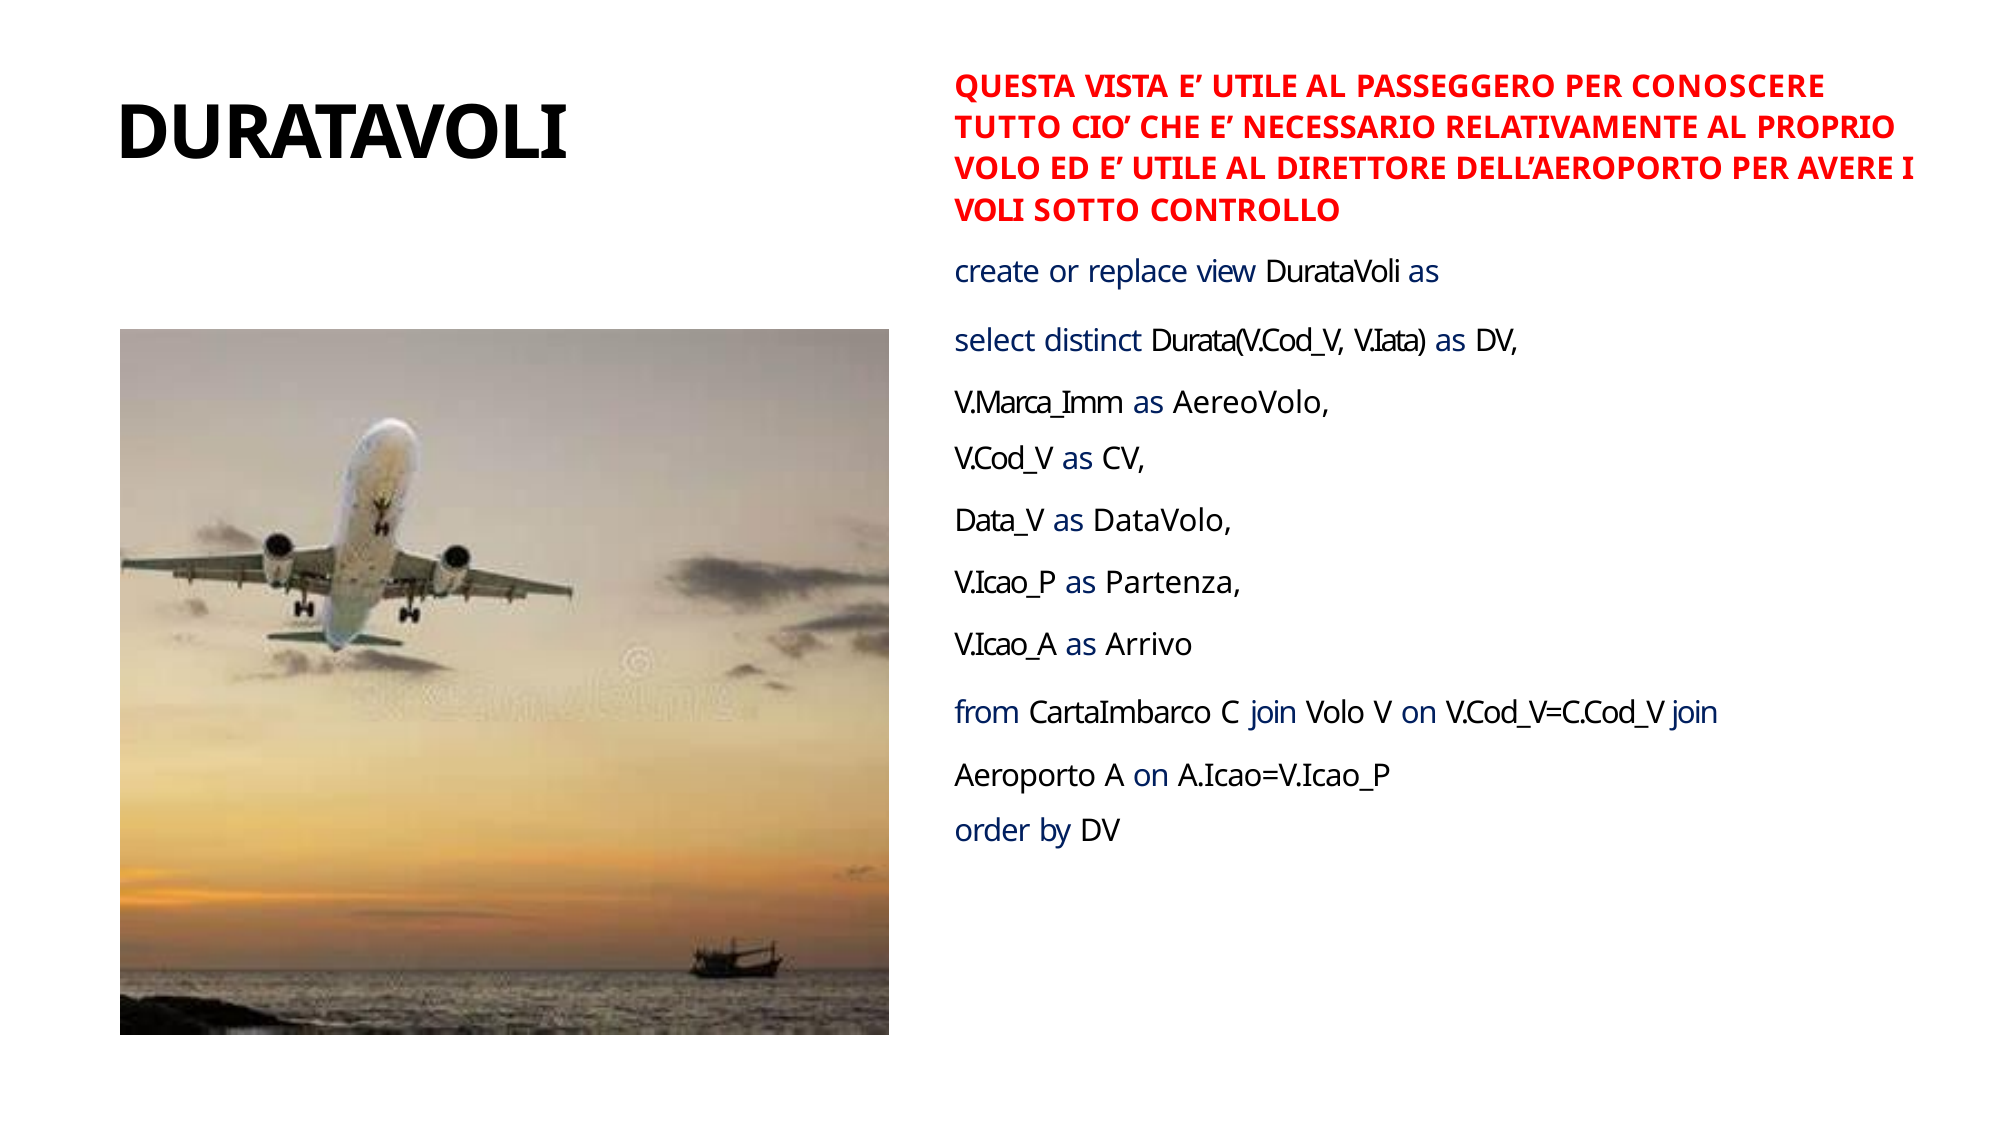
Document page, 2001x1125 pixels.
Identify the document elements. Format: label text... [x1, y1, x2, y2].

text_box QUESTA VISTA E’ UTILE AL PASSEGGERO PER CONOSCERE TUTTO CIO’ CHE E’ NECESSARIO RELATIVAMENTE AL PROPRIO VOLO ED E’ UTILE AL DIRETTORE DELL’AEROPORTO PER AVERE I VOLI SOTTO CONTROLLO create or replace view DurataVoli as select distinct Durata(V.Cod_V, V.Iata) as DV, V.Marca_Imm as AereoVolo, V.Cod_V as CV, Data_V as DataVolo, V.Icao_P as Partenza, V.Icao_A as Arrivo from CartaImbarco C join Volo V on V.Cod_V=C.Cod_V join Aeroporto A on A.Icao=V.Icao_P order by DV [952, 60, 1927, 848]
picture [119, 329, 889, 1036]
title DURATAVOLI [113, 81, 597, 272]
